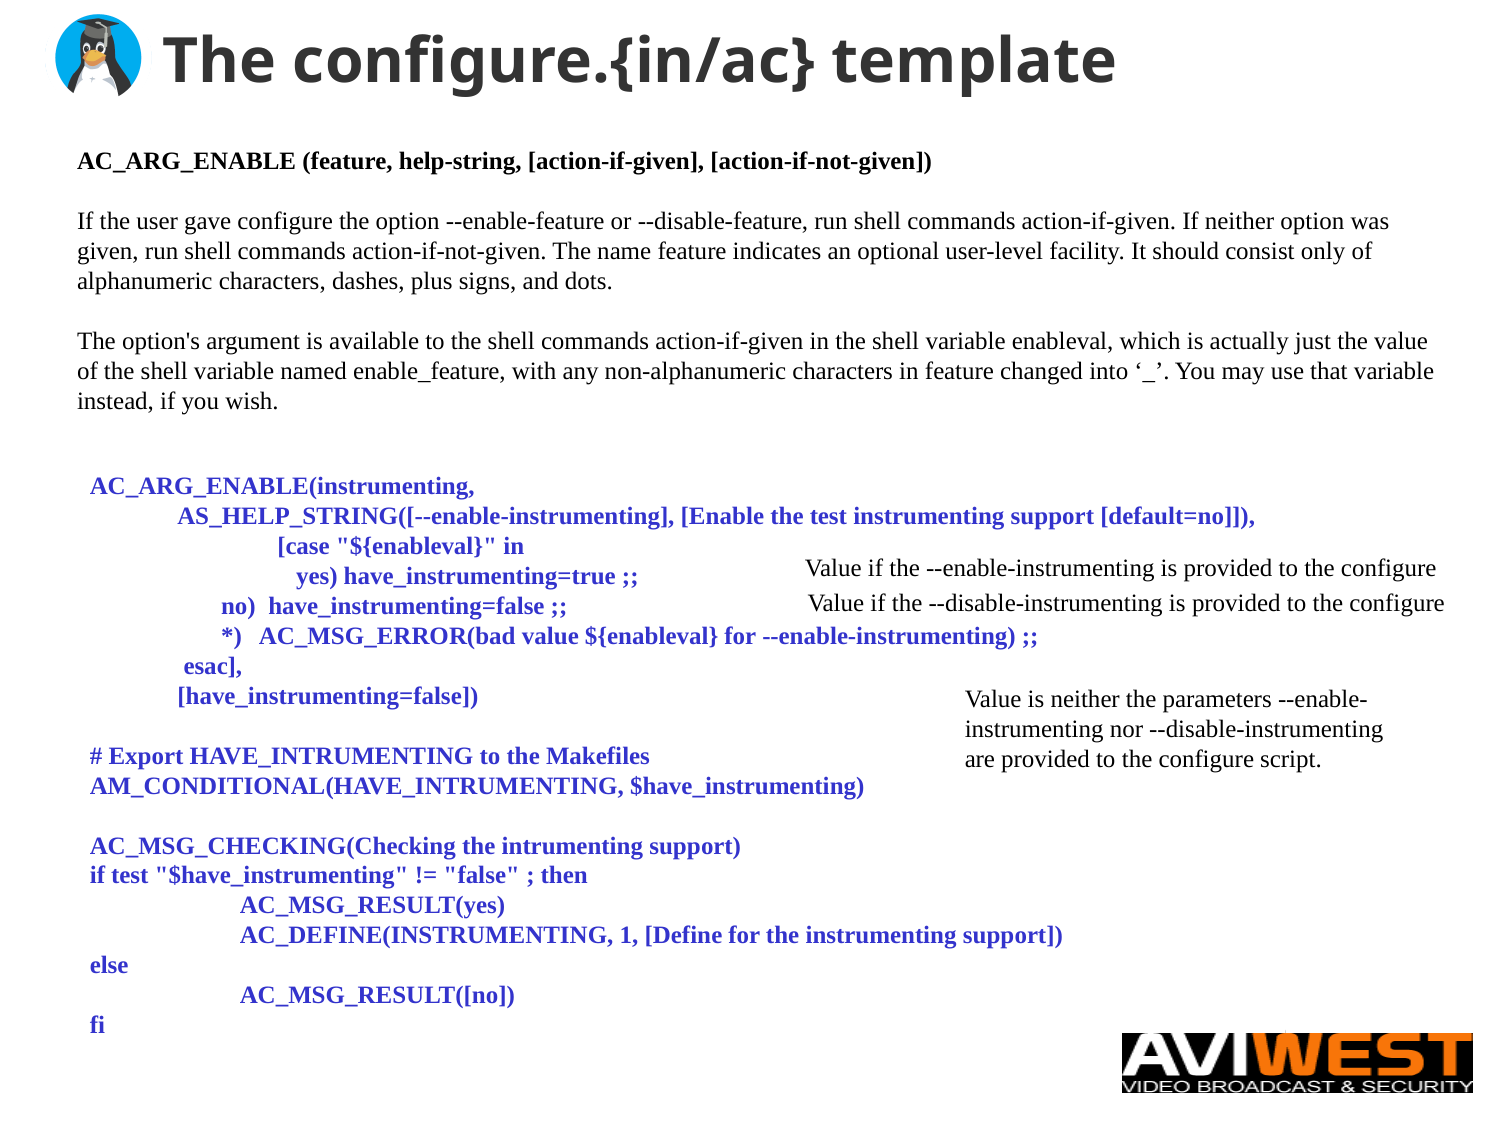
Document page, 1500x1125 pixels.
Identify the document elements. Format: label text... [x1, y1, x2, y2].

picture [1122, 1033, 1473, 1093]
text_box Value if the --disable-instrumenting is provided to the configure [792, 579, 1461, 625]
picture [44, 3, 152, 112]
text_box AC_ARG_ENABLE(instrumenting, AS_HELP_STRING([--enable-instrumenting], [Enable the test instrumenting support [default=no]]), [case "${enableval}" in yes) have_instrumenting=true ;; no) have_instrumenting=false ;; *) AC_MSG_ERROR(bad value ${enableval} for --enable-instrumenting) ;; esac], [have_instrumenting=false]) # Export HAVE_INTRUMENTING to the Makefiles AM_CONDITIONAL(HAVE_INTRUMENTING, $have_instrumenting) AC_MSG_CHECKING(Checking the intrumenting support) if test "$have_instrumenting" != "false" ; then AC_MSG_RESULT(yes) AC_DEFINE(INSTRUMENTING, 1, [Define for the instrumenting support]) else AC_MSG_RESULT([no]) fi [74, 462, 1375, 1046]
text_box AC_ARG_ENABLE (feature, help-string, [action-if-given], [action-if-not-given]) If the user gave configure the option --enable-feature or --disable-feature, run shell commands action-if-given. If neither option was given, run shell commands action-if-not-given. The name feature indicates an optional user-level facility. It should consist only of alphanumeric characters, dashes, plus signs, and dots. The option's argument is available to the shell commands action-if-given in the shell variable enableval, which is actually just the value of the shell variable named enable_feature, with any non-alphanumeric characters in feature changed into ‘_’. You may use that variable instead, if you wish. [62, 137, 1463, 422]
text_box Value if the --enable-instrumenting is provided to the configure [790, 543, 1452, 589]
text_box The configure.{in/ac} template [162, 12, 1473, 117]
text_box Value is neither the parameters --enable-instrumenting nor --disable-instrumenting are provided to the configure script. [950, 674, 1463, 780]
